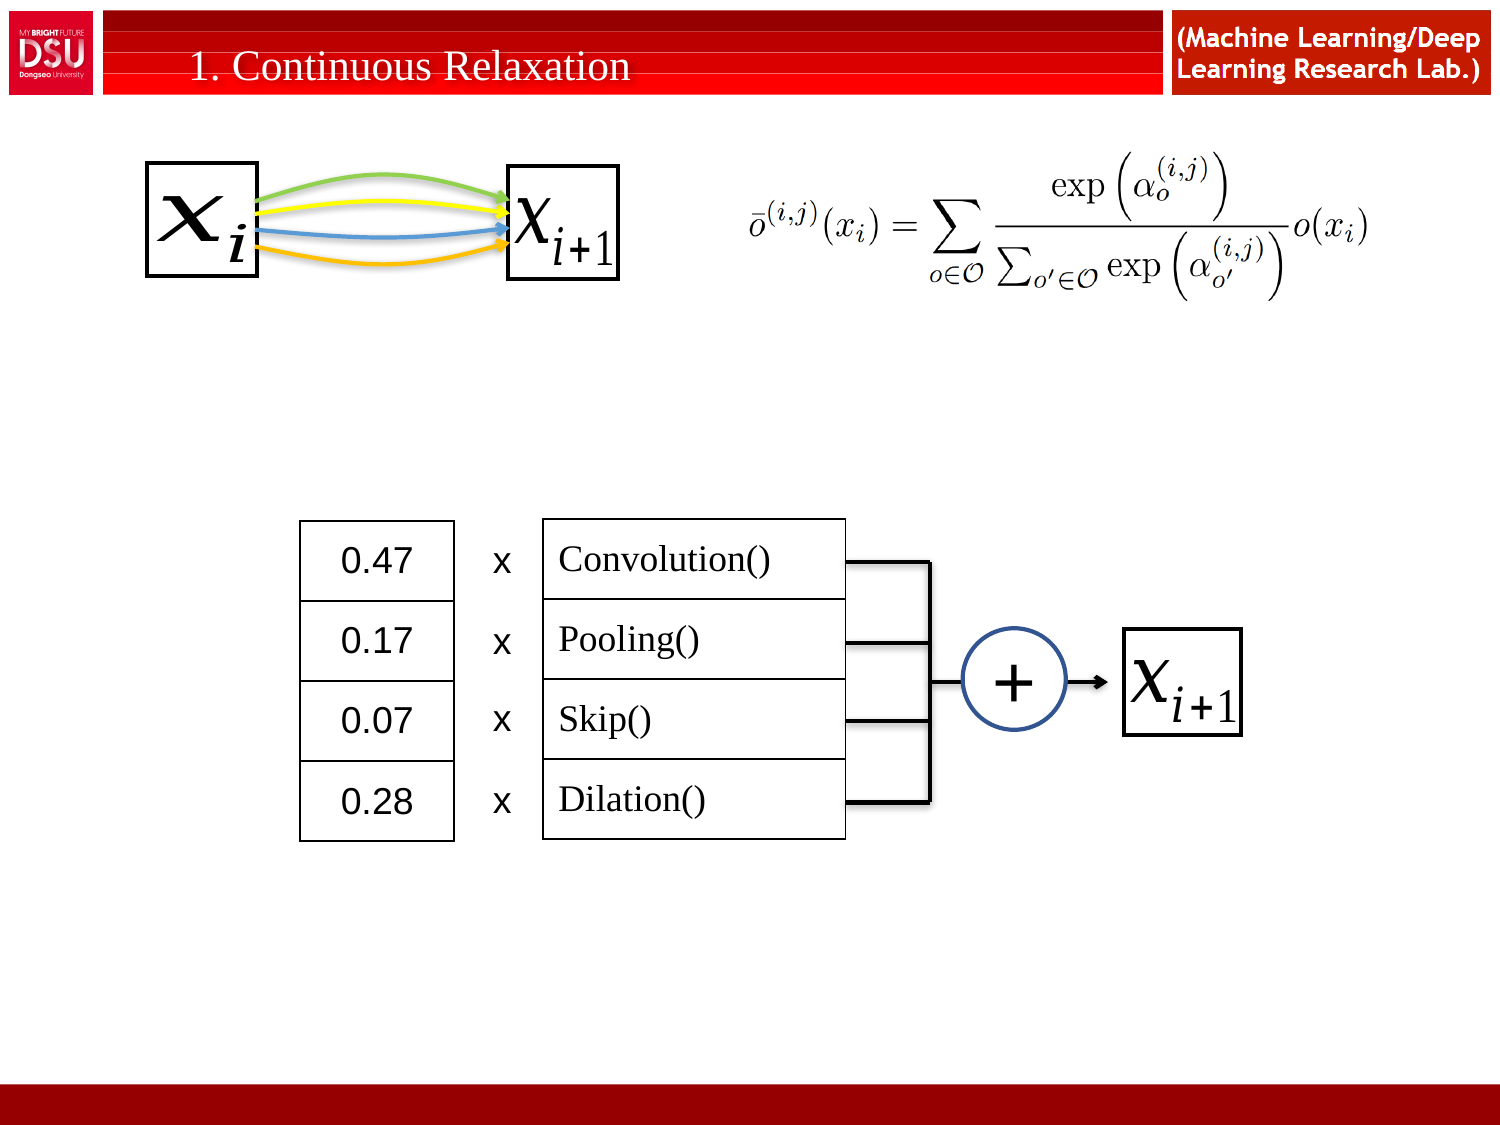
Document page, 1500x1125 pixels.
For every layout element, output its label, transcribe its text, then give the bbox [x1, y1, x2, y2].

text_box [477, 528, 520, 830]
text_box [0, 1082, 1500, 1125]
table_cell 0.17 [301, 602, 453, 680]
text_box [845, 561, 1240, 803]
table_cell 0.28 [301, 762, 453, 840]
table_cell 0.07 [301, 682, 453, 760]
table_header 0.47 [301, 522, 453, 600]
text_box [0, 2, 1500, 96]
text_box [149, 164, 616, 277]
picture [732, 138, 1379, 317]
